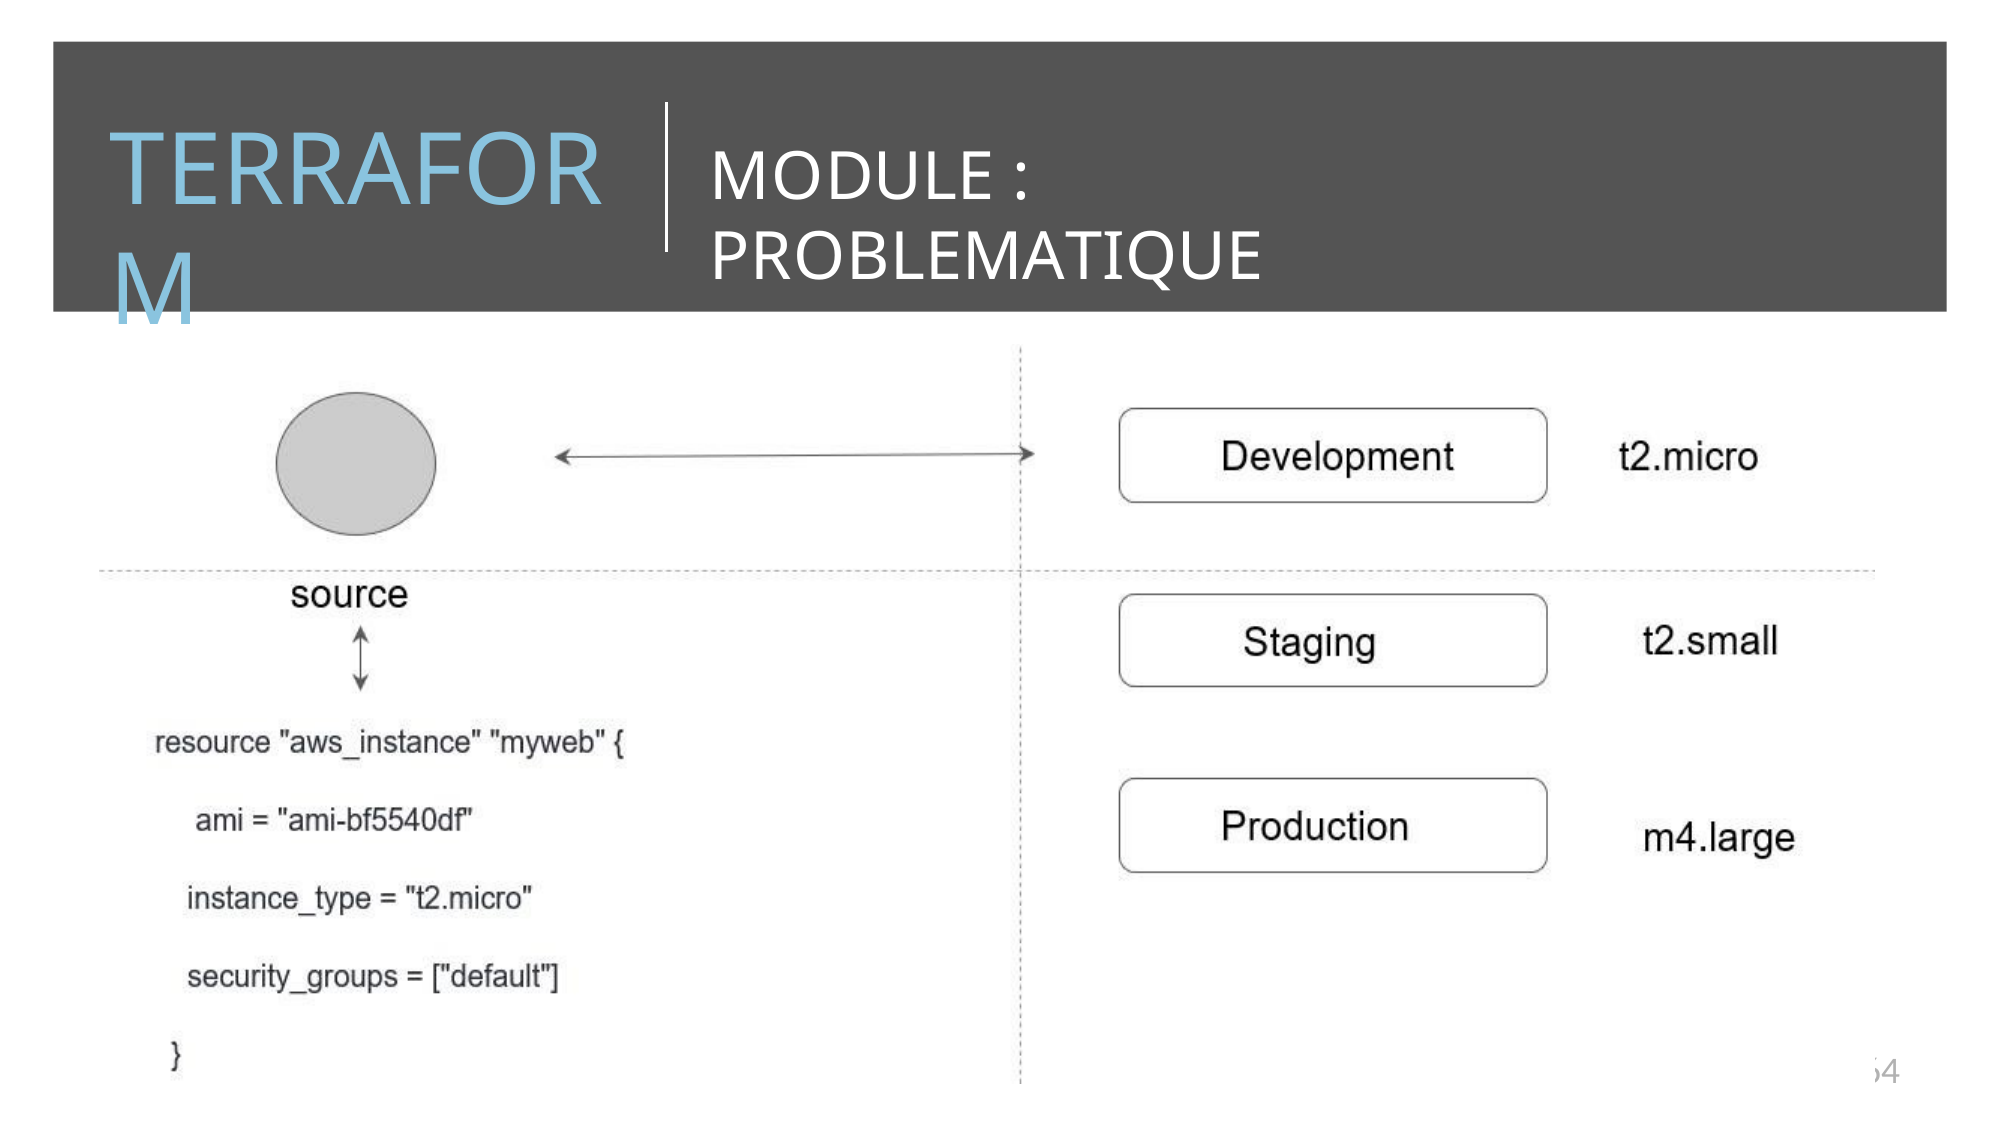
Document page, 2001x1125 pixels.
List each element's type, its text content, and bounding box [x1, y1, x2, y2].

title TERRAFORM [107, 102, 617, 344]
slide_number 64 [1440, 1046, 1900, 1103]
text_box MODULE : PROBLEMATIQUE [707, 130, 1459, 293]
picture [99, 344, 1876, 1084]
